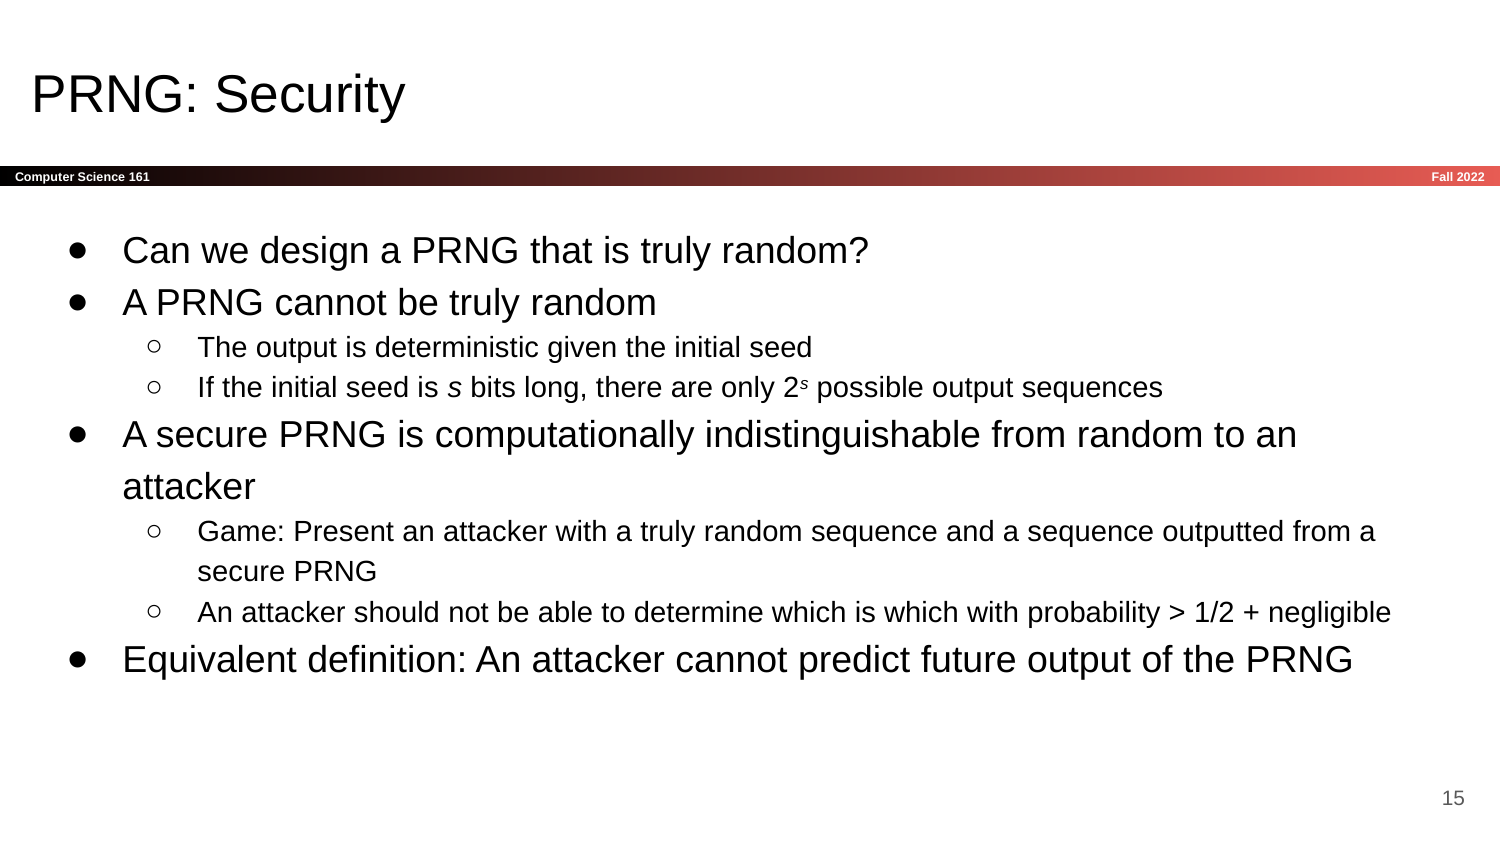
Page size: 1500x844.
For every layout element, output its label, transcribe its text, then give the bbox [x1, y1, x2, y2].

title PRNG: Security [16, 44, 1415, 139]
slide_number ‹#› [1389, 764, 1480, 830]
list Can we design a PRNG that is truly random? A PRNG cannot be truly random The output is deterministic given the initial seed If the initial seed is s bits long, there are only 2s possible output sequences A secure PRNG is computationally indistinguishable from random to an attacker Game: Present an attacker with a truly random sequence and a sequence outputted from a secure PRNG An attacker should not be able to determine which is which with probability > 1/2 + negligible Equivalent definition: An attacker cannot predict future output of the PRNG [32, 204, 1431, 823]
